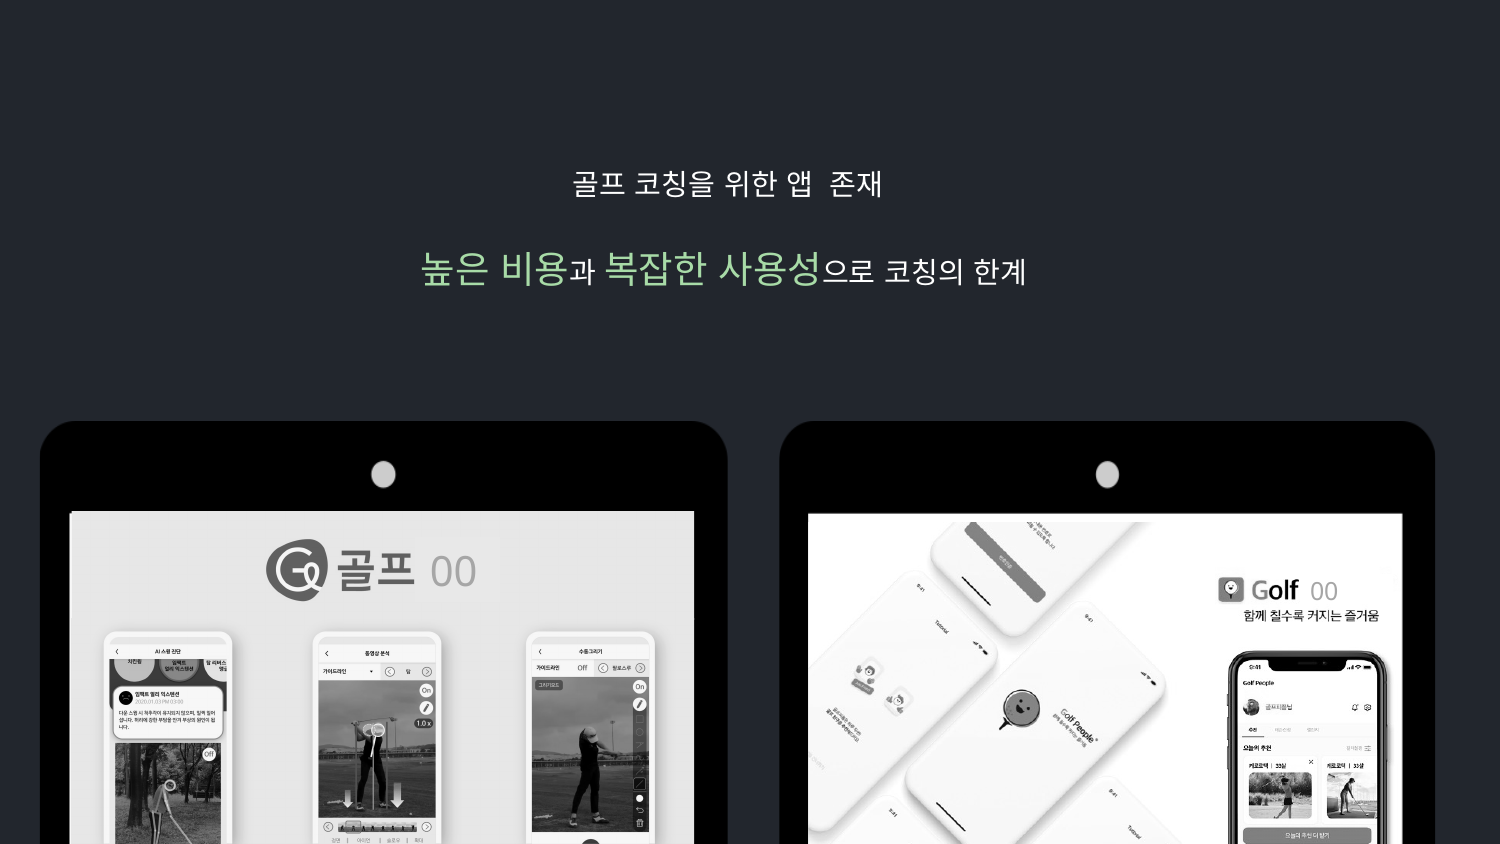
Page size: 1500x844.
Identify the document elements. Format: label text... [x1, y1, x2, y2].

text_box 골프 코칭을 위한 앱 존재 높은 비용과 복잡한 사용성으로 코칭의 한계 [405, 123, 1052, 299]
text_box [39, 421, 728, 844]
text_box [779, 421, 1436, 844]
